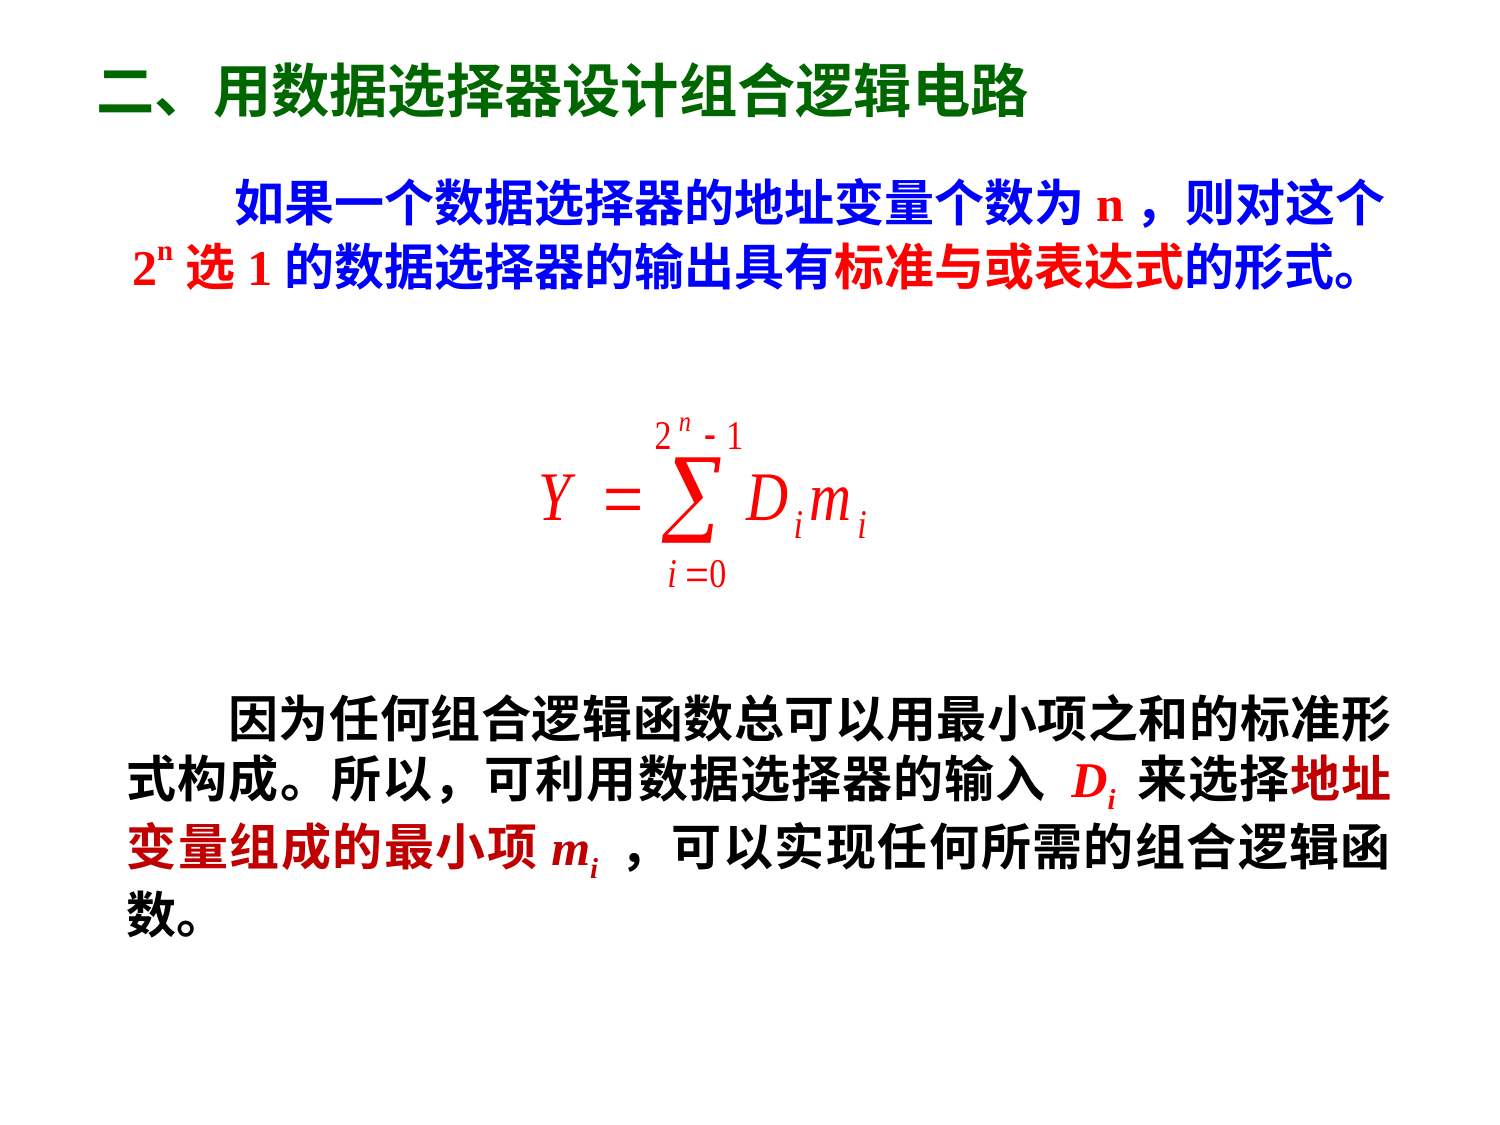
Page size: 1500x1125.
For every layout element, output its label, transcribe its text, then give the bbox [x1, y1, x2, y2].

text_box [532, 392, 886, 598]
text_box 如果一个数据选择器的地址变量个数为n，则对这个2n选1的数据选择器的输出具有标准与或表达式的形式。 [117, 164, 1407, 303]
text_box 因为任何组合逻辑函数总可以用最小项之和的标准形式构成。所以，可利用数据选择器的输入 Di 来选择地址变量组成的最小项mi ，可以实现任何所需的组合逻辑函数。 [112, 679, 1407, 952]
text_box 二、用数据选择器设计组合逻辑电路 [81, 46, 1154, 132]
